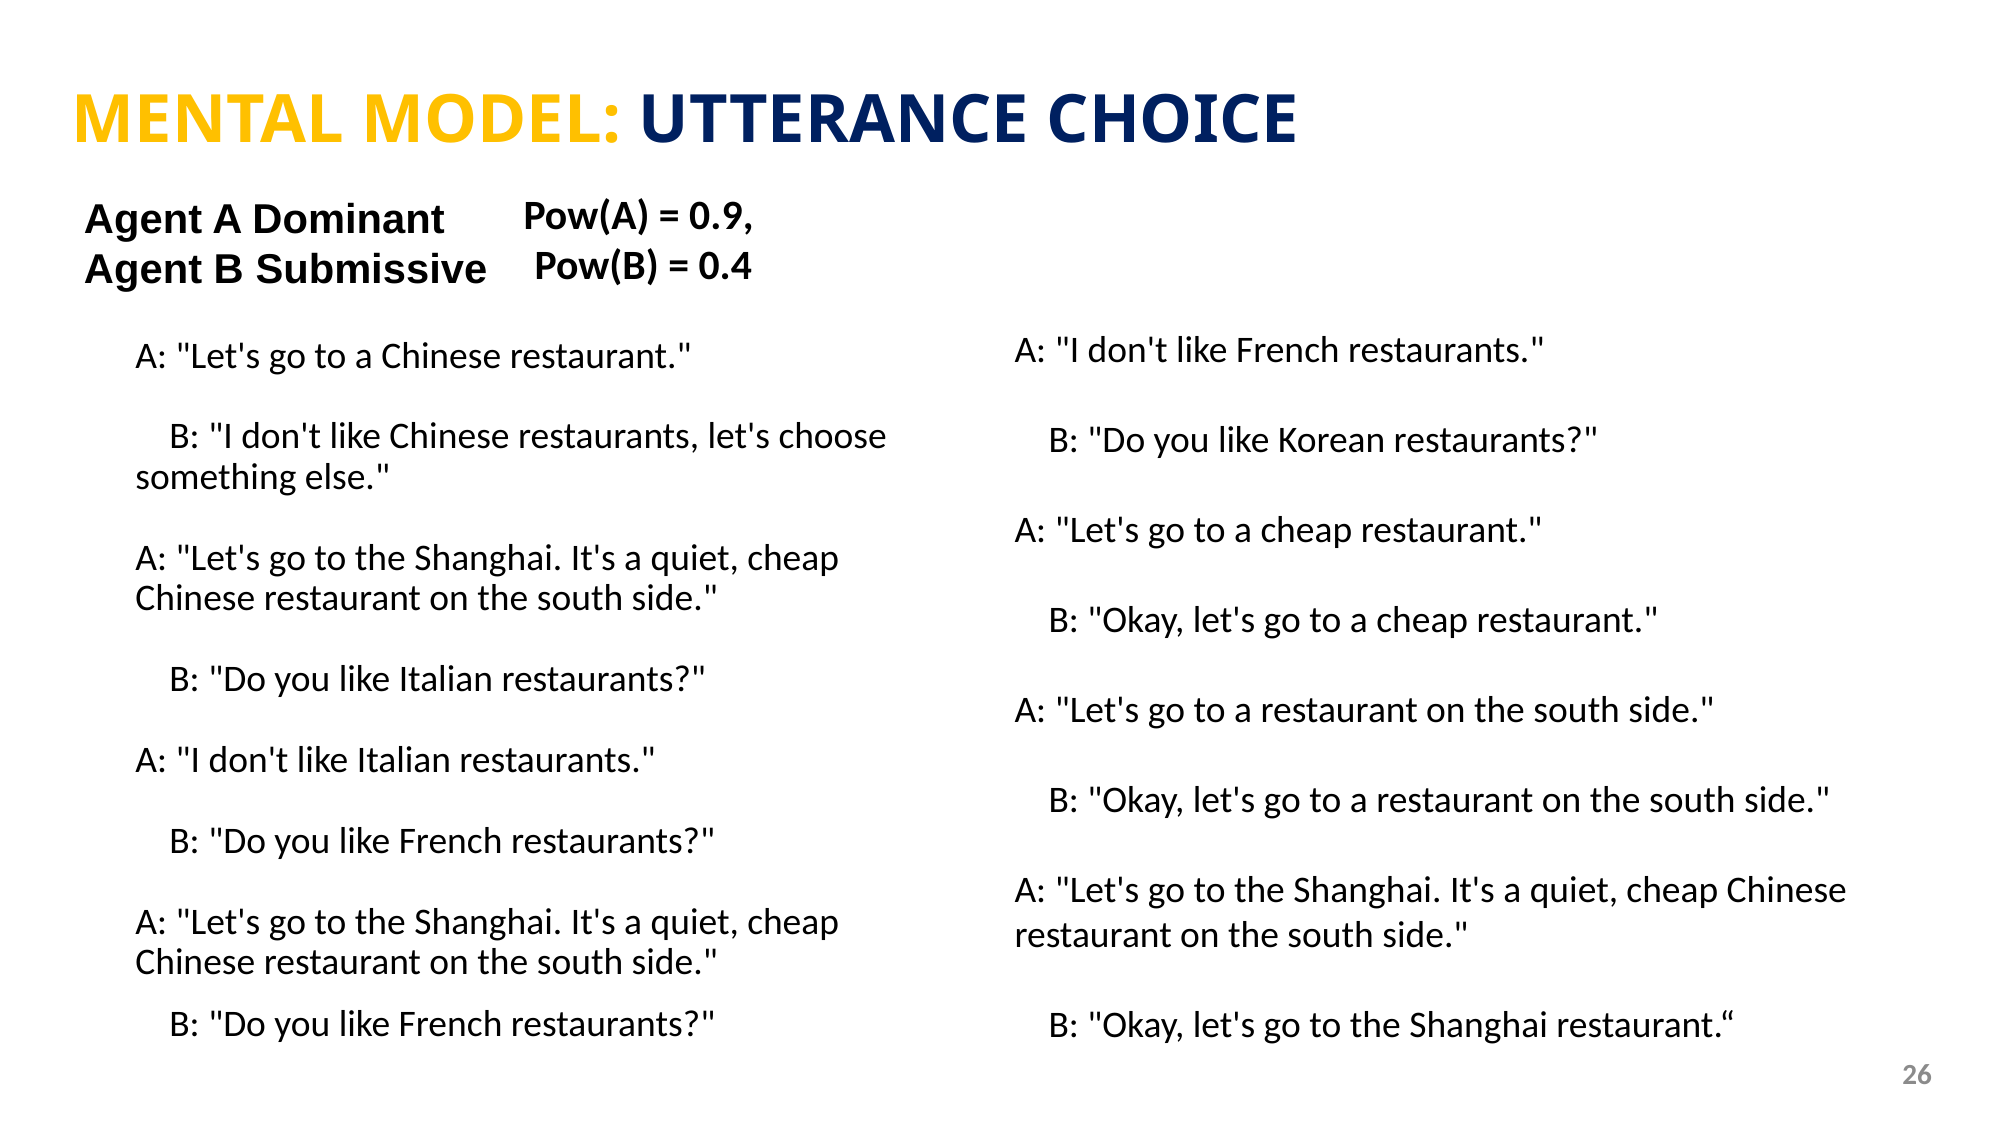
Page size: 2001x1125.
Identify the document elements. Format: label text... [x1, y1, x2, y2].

text_box Agent A Dominant Agent B Submissive [69, 200, 644, 283]
text_box Pow(A) = 0.9, Pow(B) = 0.4 [492, 209, 795, 284]
text_box A: "I don't like French restaurants." B: "Do you like Korean restaurants?" A: "Let's go to a cheap restaurant." B: "Okay, let's go to a cheap restaurant." A: "Let's go to a restaurant on the south side." B: "Okay, let's go to a restaurant on the south side." A: "Let's go to the Shanghai. It's a quiet, cheap Chinese restaurant on the south side." B: "Okay, let's go to the Shanghai restaurant.“ [999, 317, 1939, 1098]
slide_number 26 [1496, 1042, 1947, 1103]
list A: "Let's go to a Chinese restaurant." B: "I don't like Chinese restaurants, let's choose something else." A: "Let's go to the Shanghai. It's a quiet, cheap Chinese restaurant on the south side." B: "Do you like Italian restaurants?" A: "I don't like Italian restaurants." B: "Do you like French restaurants?" A: "Let's go to the Shanghai. It's a quiet, cheap Chinese restaurant on the south side." B: "Do you like French restaurants?" [120, 328, 917, 1094]
title Mental model: utterance choice [56, 33, 1782, 209]
